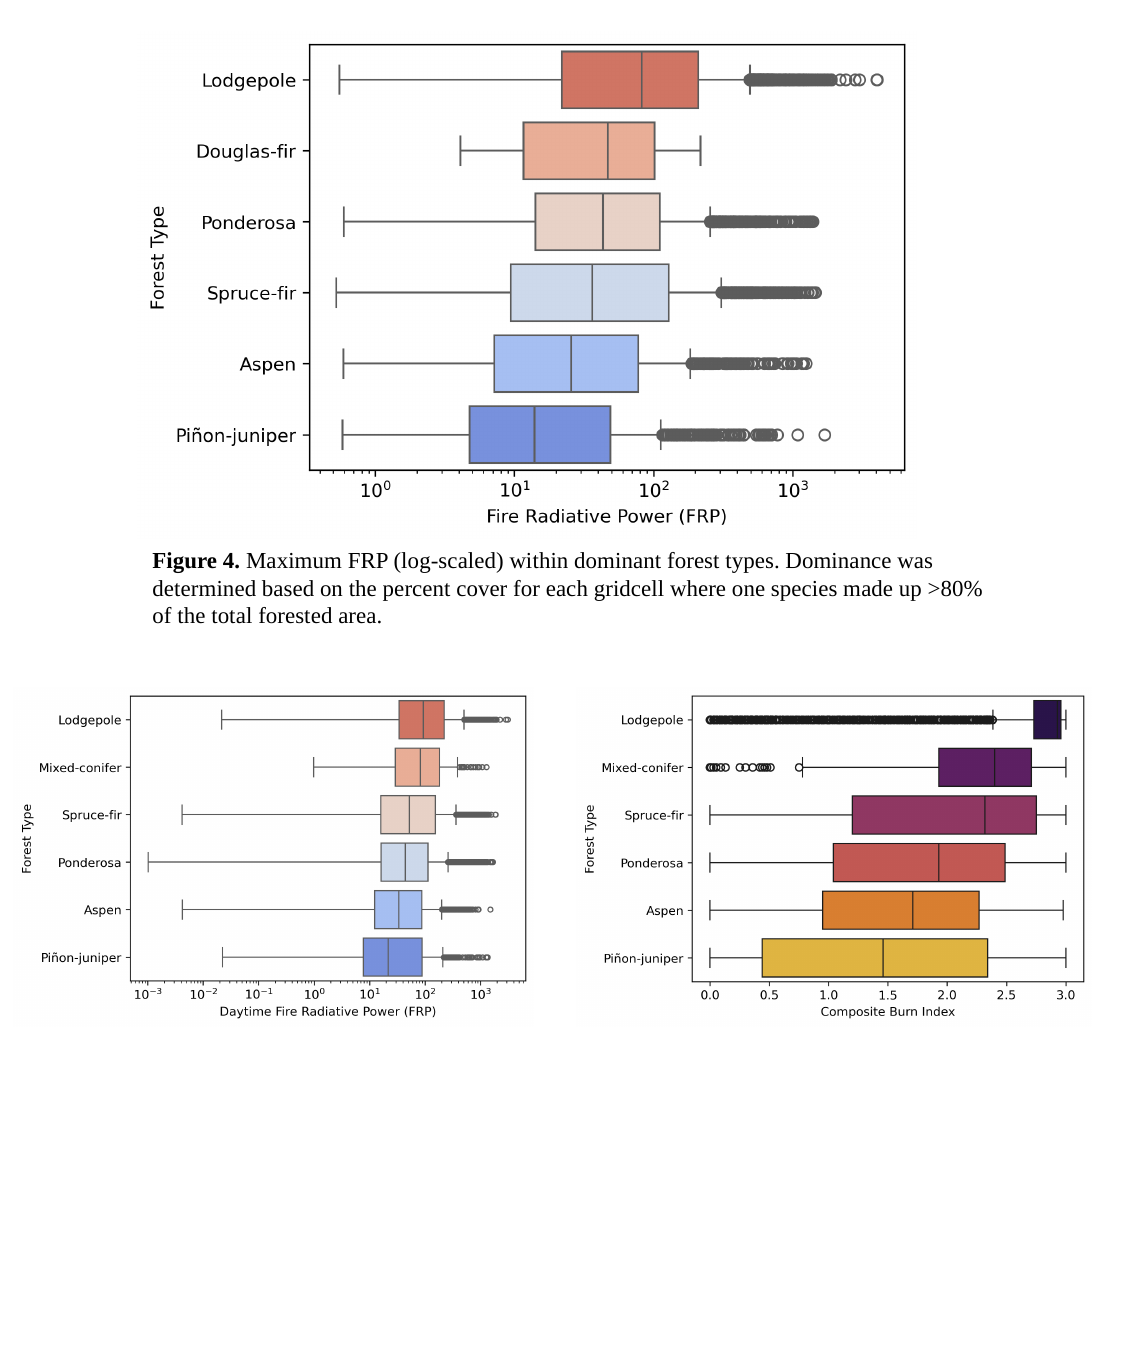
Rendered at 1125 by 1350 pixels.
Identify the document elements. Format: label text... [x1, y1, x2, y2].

picture [576, 687, 1092, 1027]
picture [137, 31, 917, 539]
text_box Figure 4. Maximum FRP (log-scaled) within dominant forest types. Dominance was determined based on the percent cover for each gridcell where one species made up >80% of the total forested area. [137, 538, 1016, 636]
picture [13, 687, 535, 1027]
